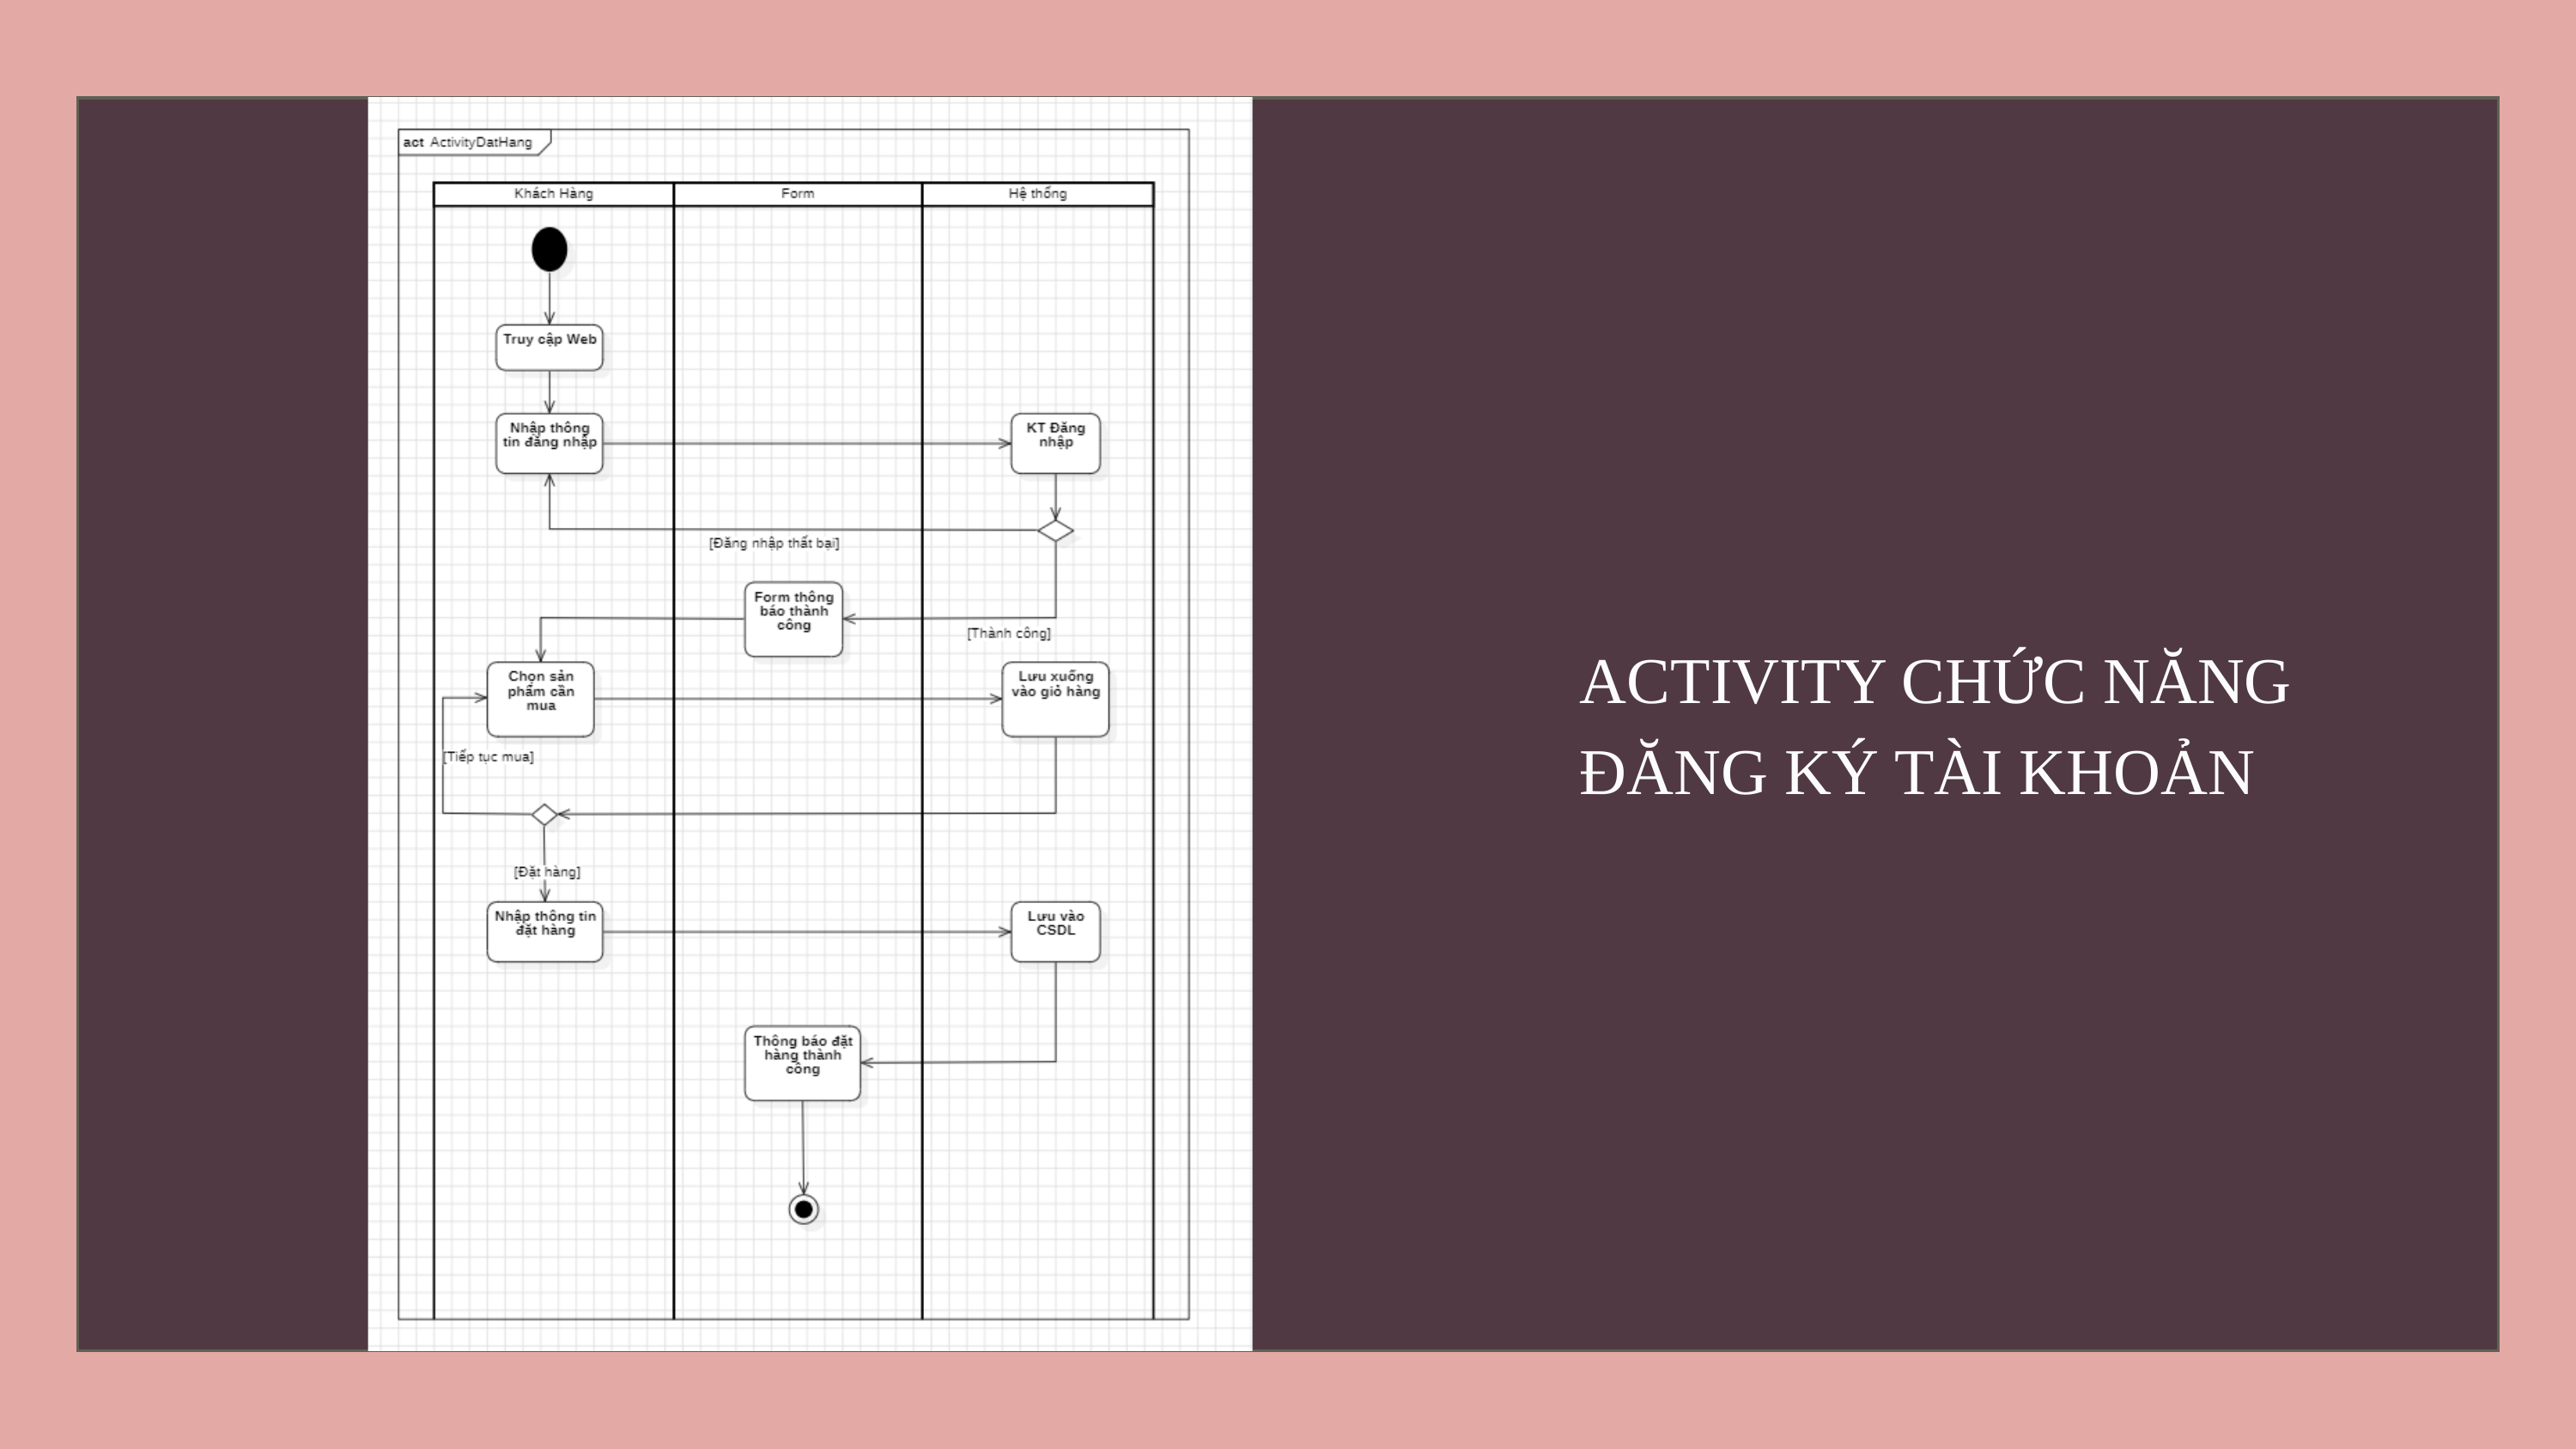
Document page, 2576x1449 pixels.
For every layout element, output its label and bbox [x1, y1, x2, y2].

text_box [77, 97, 2499, 1351]
